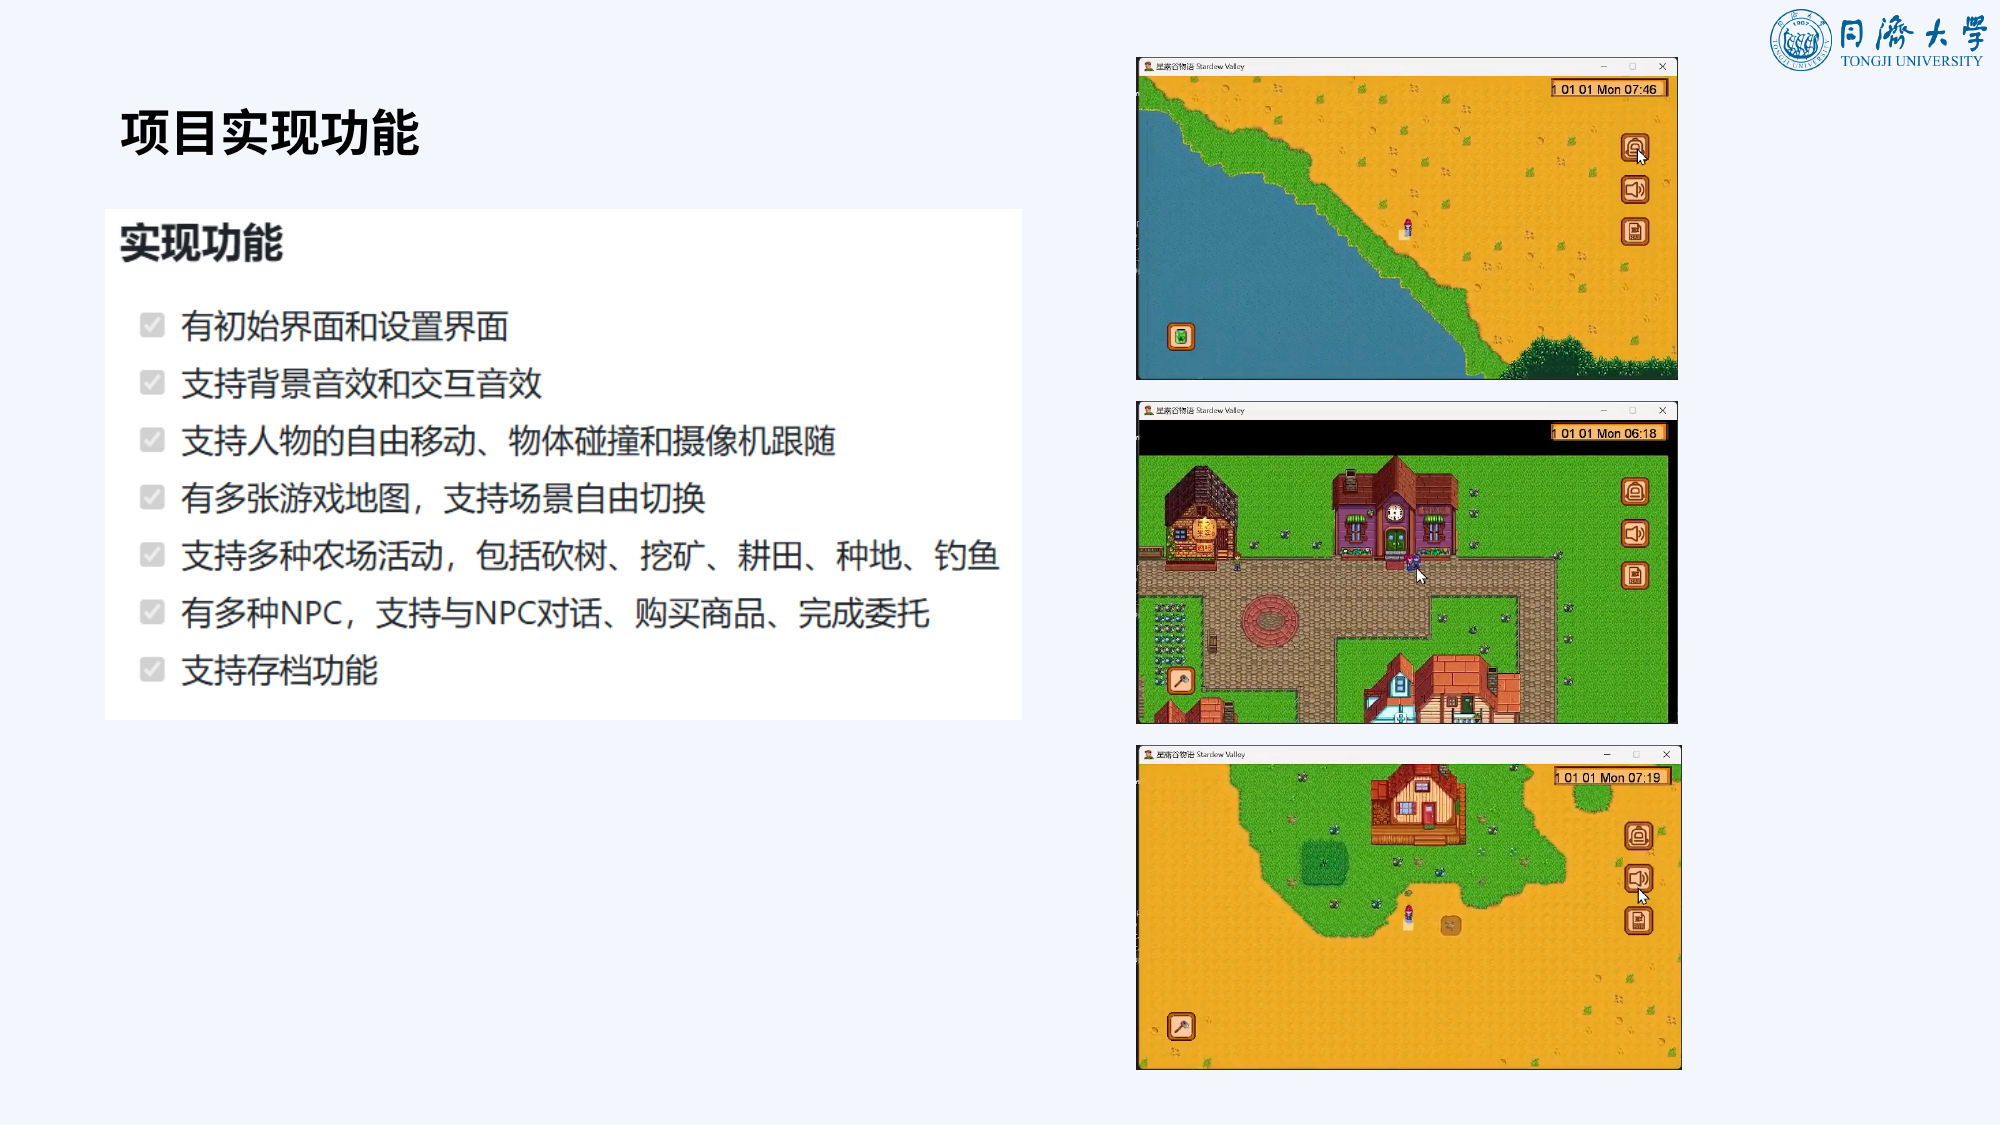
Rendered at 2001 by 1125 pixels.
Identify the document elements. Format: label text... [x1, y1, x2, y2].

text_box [1135, 56, 1679, 381]
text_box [1135, 400, 1679, 725]
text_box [1135, 744, 1682, 1071]
picture [105, 209, 1022, 720]
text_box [1769, 9, 1988, 71]
text_box 项目实现功能 [105, 94, 545, 170]
